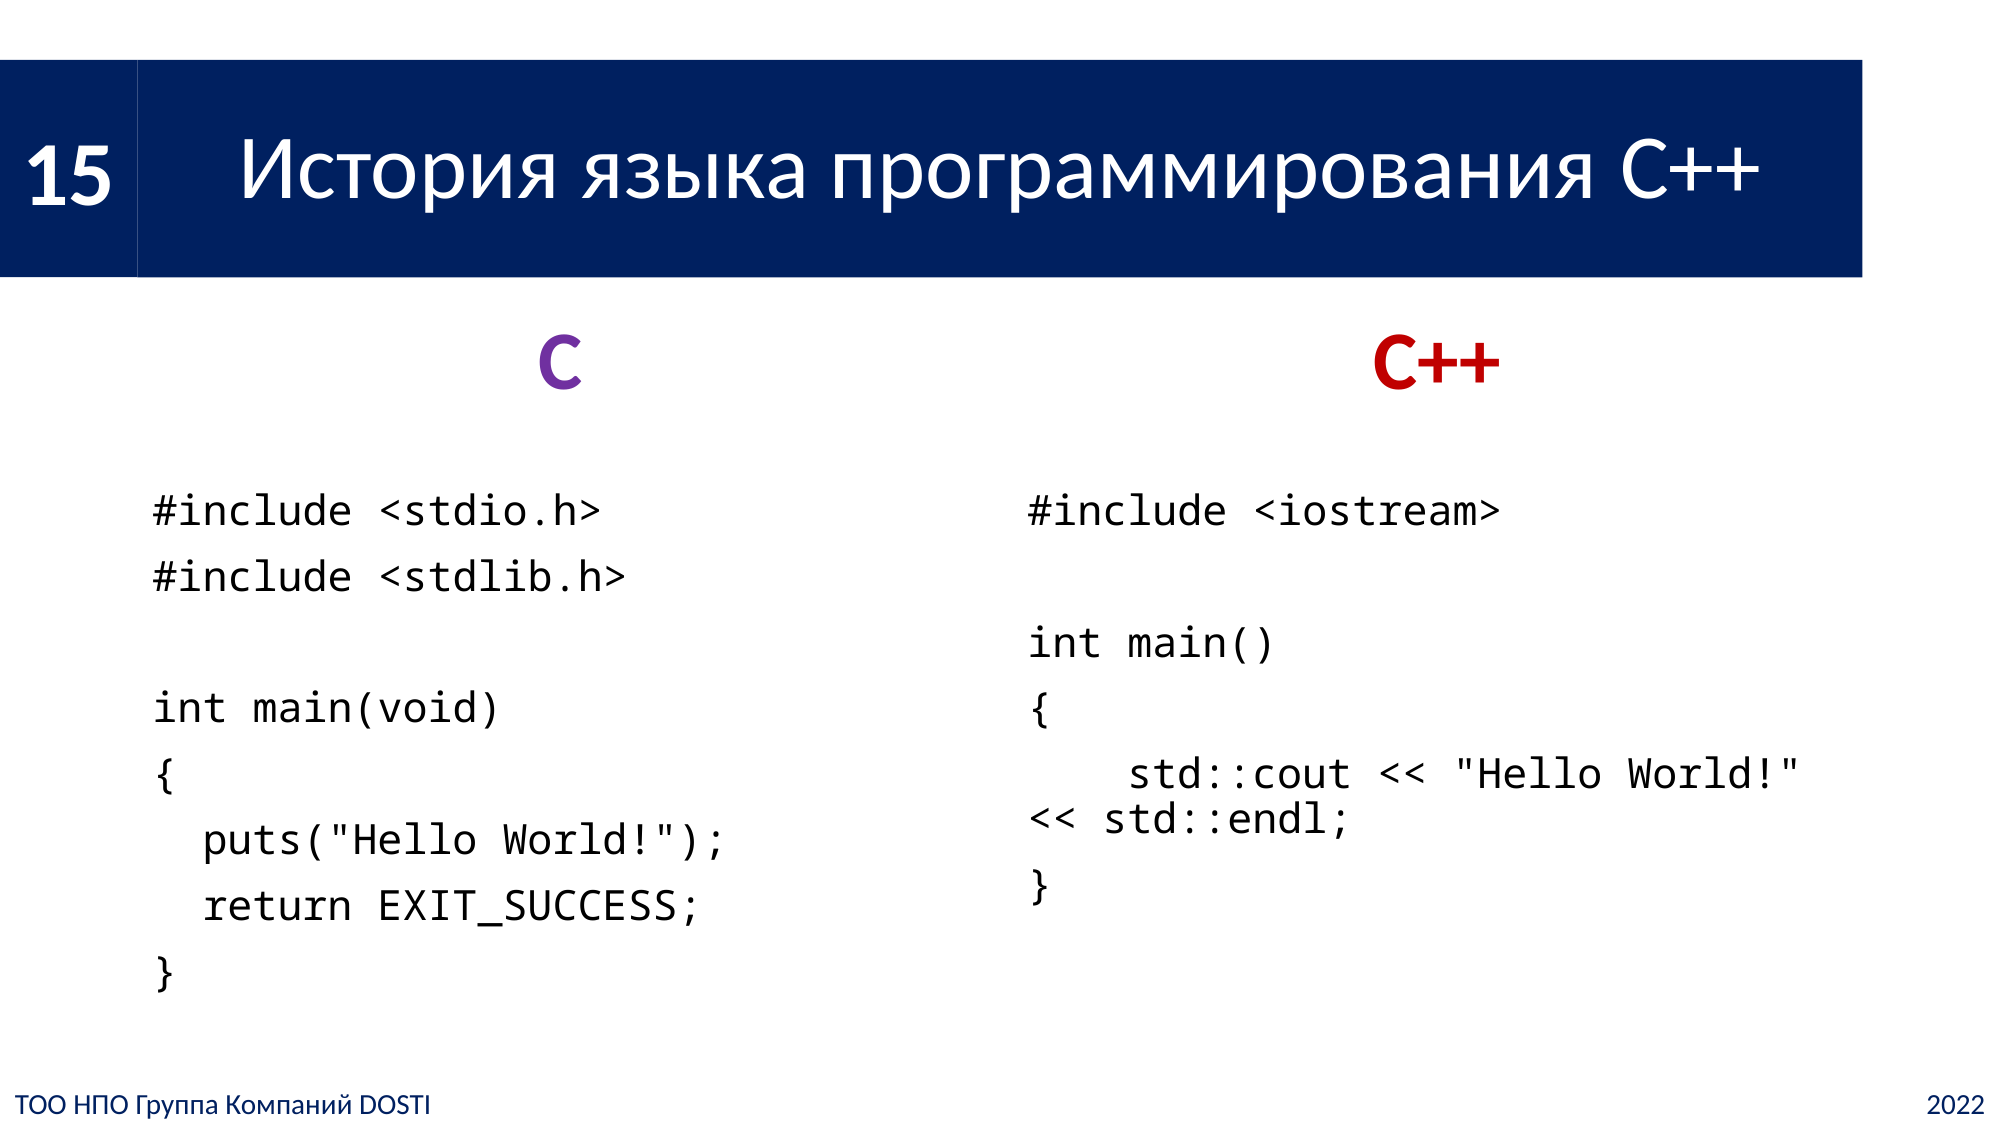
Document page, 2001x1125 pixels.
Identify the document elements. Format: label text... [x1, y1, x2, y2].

text_box 2022 [1408, 1080, 2000, 1125]
text_box C++ [1011, 310, 1863, 446]
text_box #include <iostream> int main() { std::cout << "Hello World!" << std::endl; } [1012, 410, 1863, 1016]
text_box 15 [0, 59, 138, 278]
text_box ТОО НПО Группа Компаний DOSTI [0, 1080, 1408, 1125]
text_box #include <stdio.h> #include <stdlib.h> int main(void) { puts("Hello World!"); return EXIT_SUCCESS; } [137, 410, 984, 1016]
text_box C [137, 310, 984, 410]
title История языка программирования C++ [138, 59, 1863, 278]
